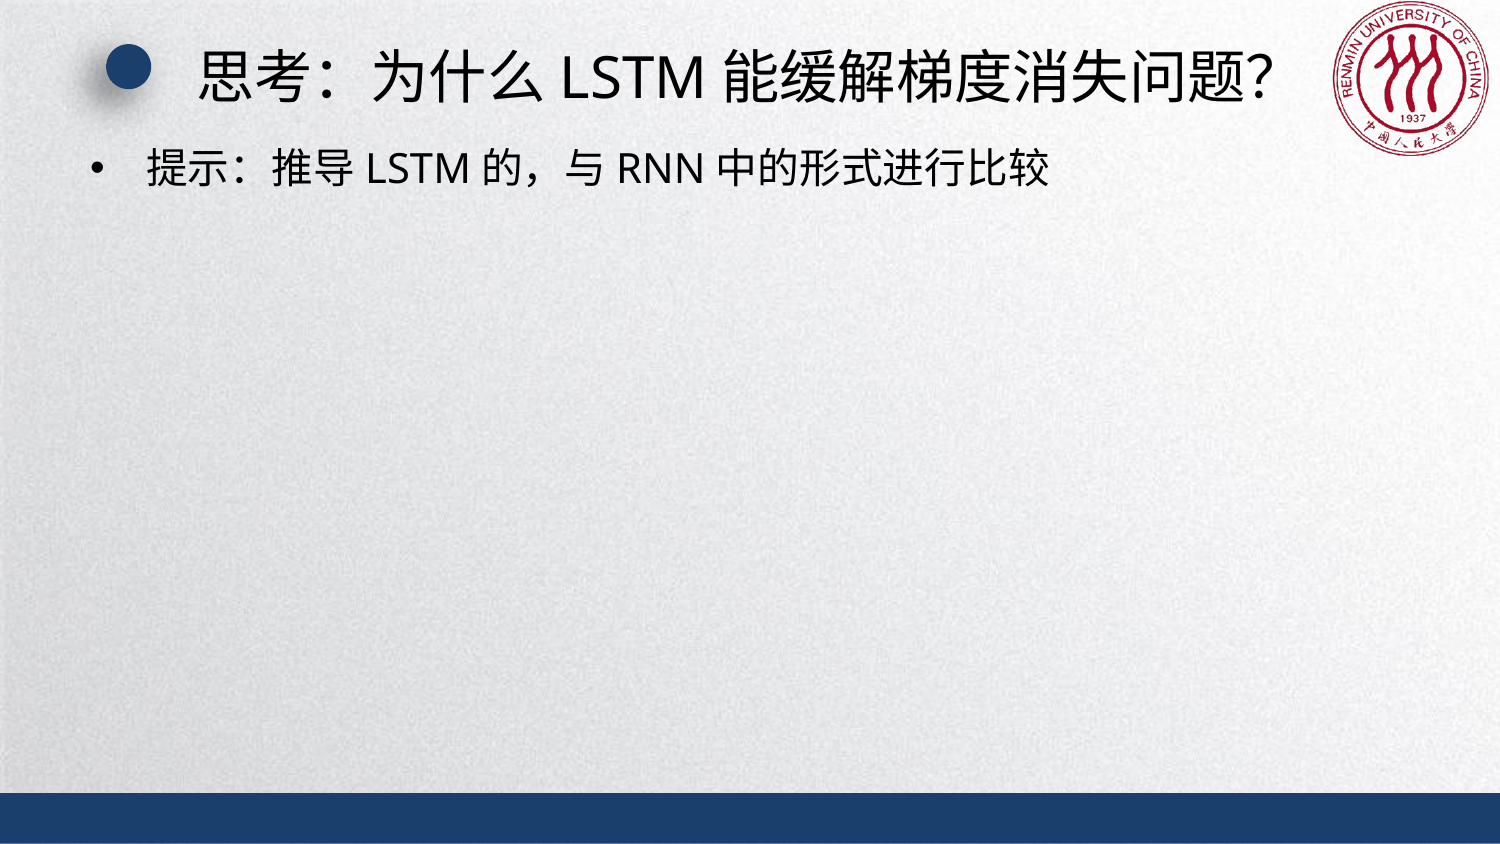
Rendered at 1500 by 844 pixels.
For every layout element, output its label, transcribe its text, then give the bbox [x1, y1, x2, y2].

title 思考：为什么LSTM能缓解梯度消失问题？ [75, 33, 1425, 116]
picture [0, 0, 1500, 793]
